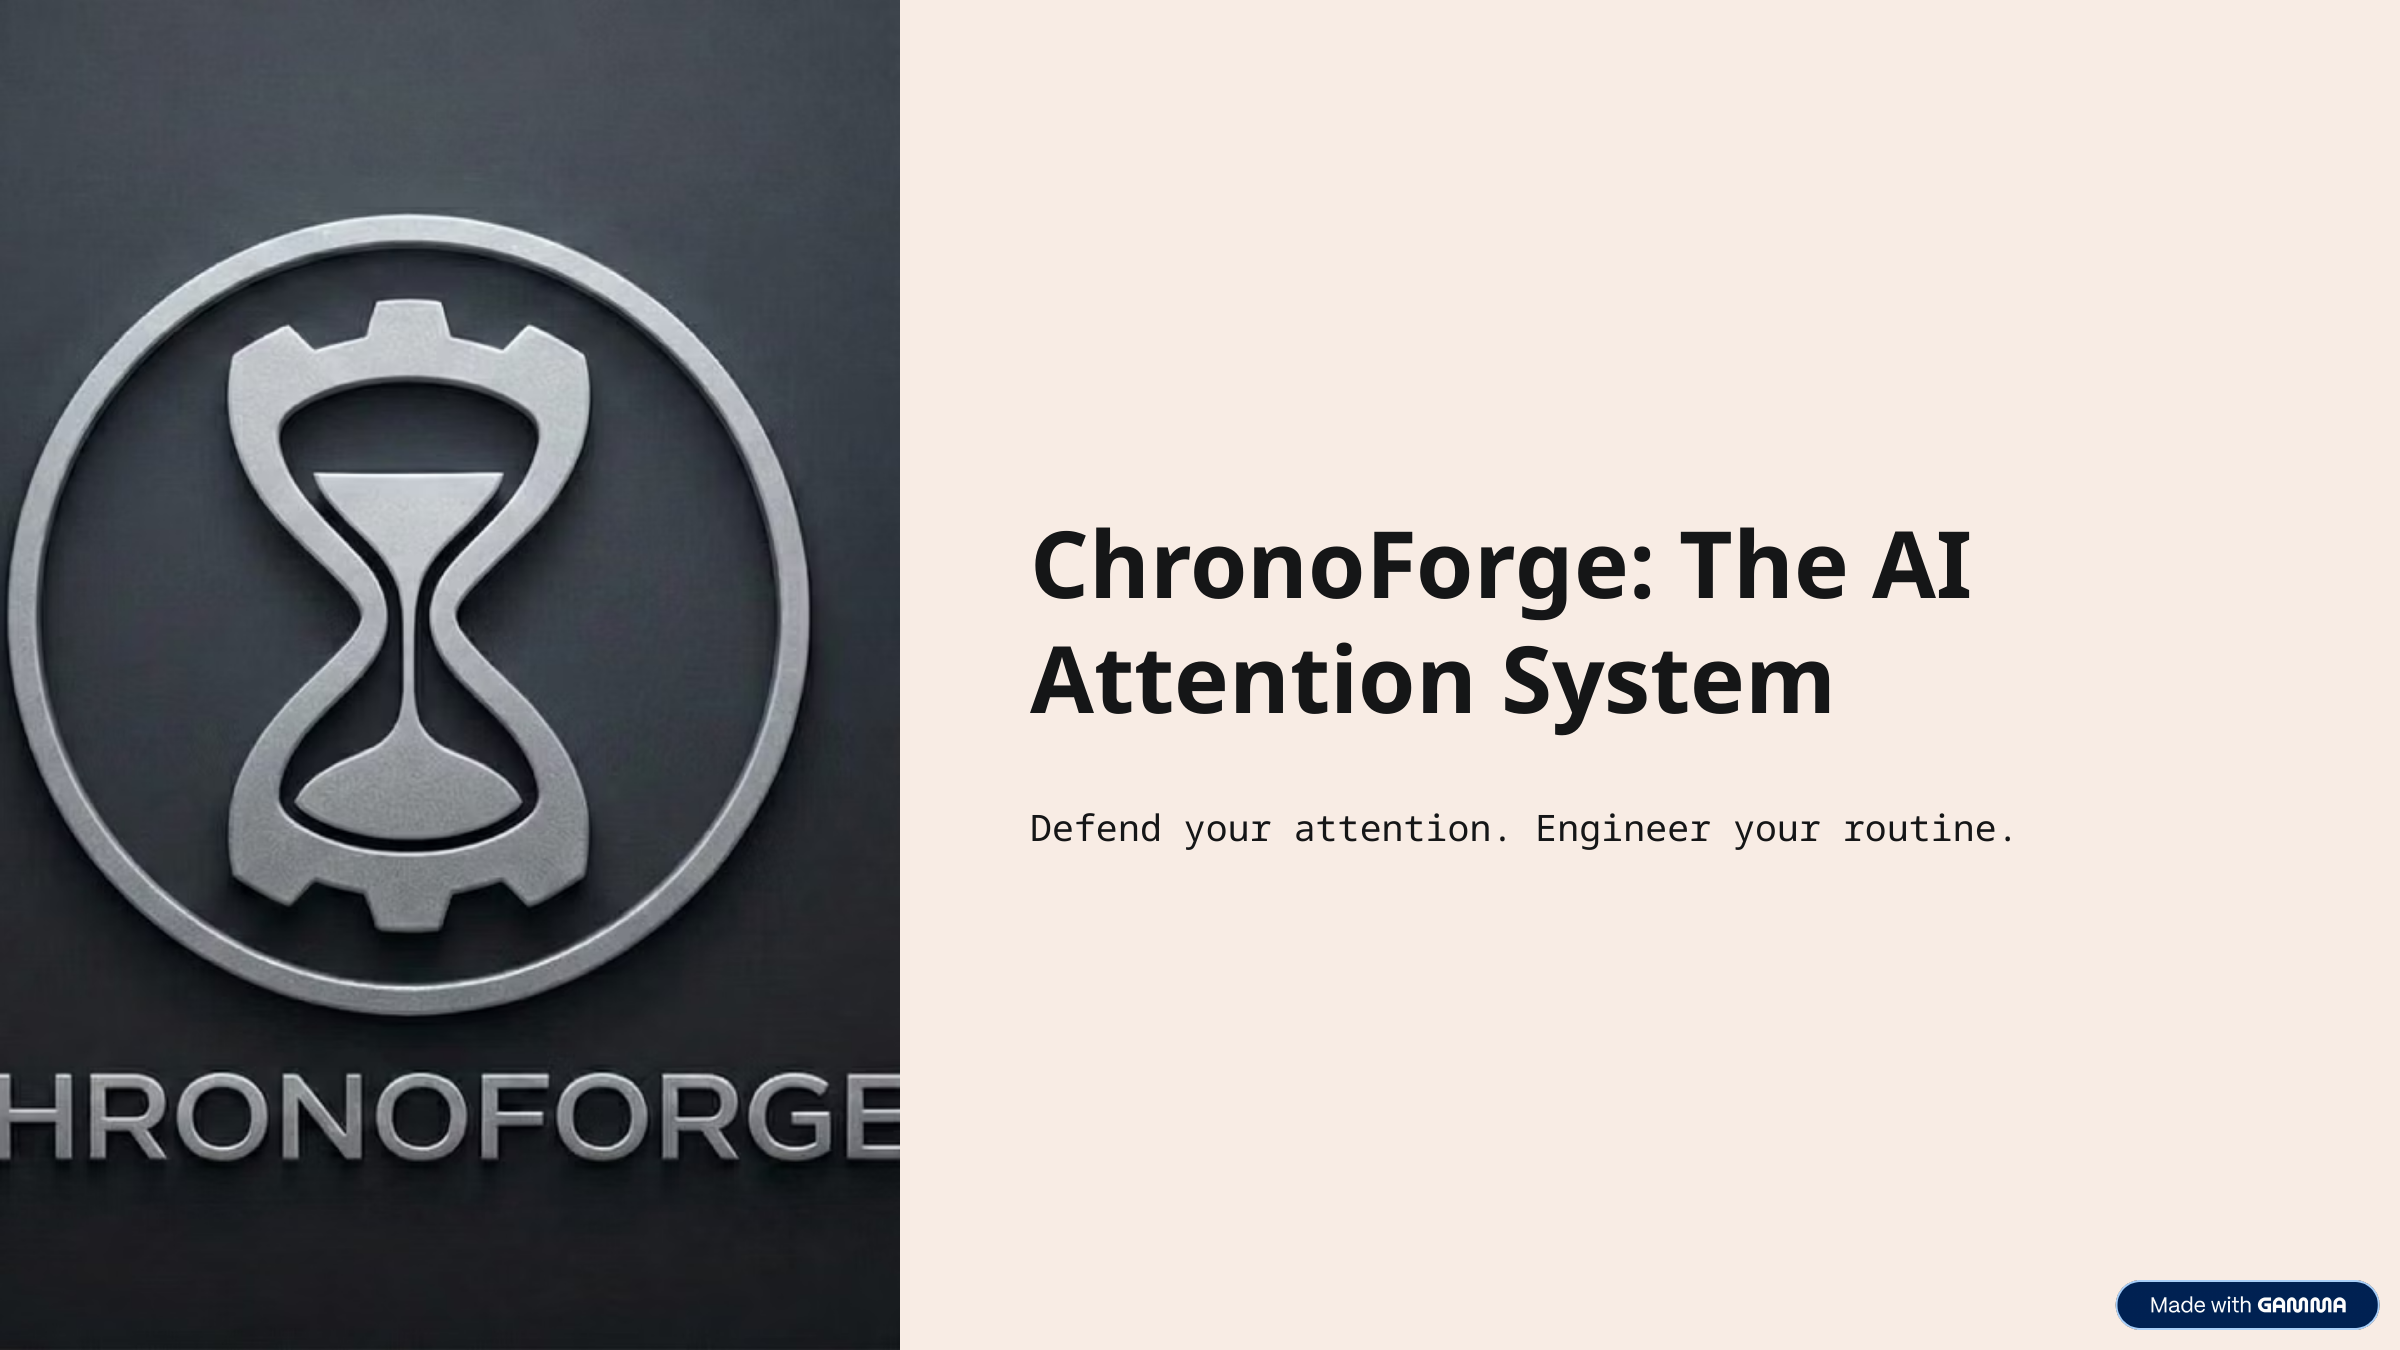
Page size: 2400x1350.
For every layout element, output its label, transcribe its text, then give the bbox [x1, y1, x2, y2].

text_box ChronoForge: The AI Attention System [1030, 501, 2270, 734]
picture [0, 0, 900, 1350]
picture [2106, 1271, 2389, 1339]
text_box Defend your attention. Engineer your routine. [1030, 789, 2270, 849]
